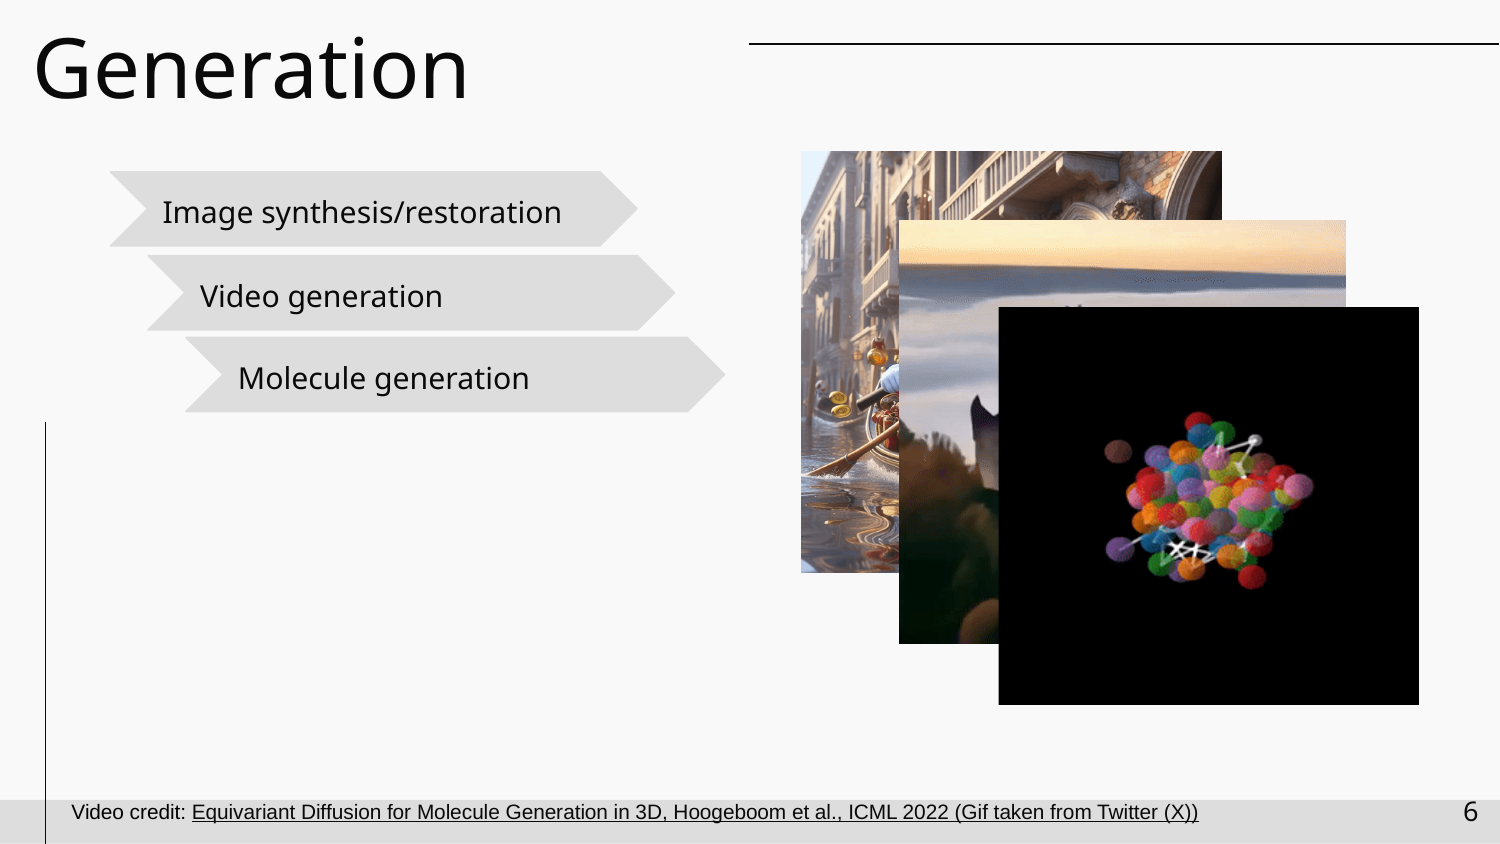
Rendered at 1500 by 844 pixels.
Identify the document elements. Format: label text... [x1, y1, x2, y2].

text_box Molecule generation [185, 337, 725, 412]
slide_number ‹#› [1403, 779, 1494, 844]
text_box Video credit: Equivariant Diffusion for Molecule Generation in 3D, Hoogeboom et al., ICML 2022 (Gif taken from Twitter (X)) [56, 783, 1365, 844]
picture [801, 151, 1420, 705]
text_box Image synthesis/restoration [110, 171, 638, 246]
text_box Video generation [148, 255, 675, 330]
title Generation [0, 0, 505, 118]
